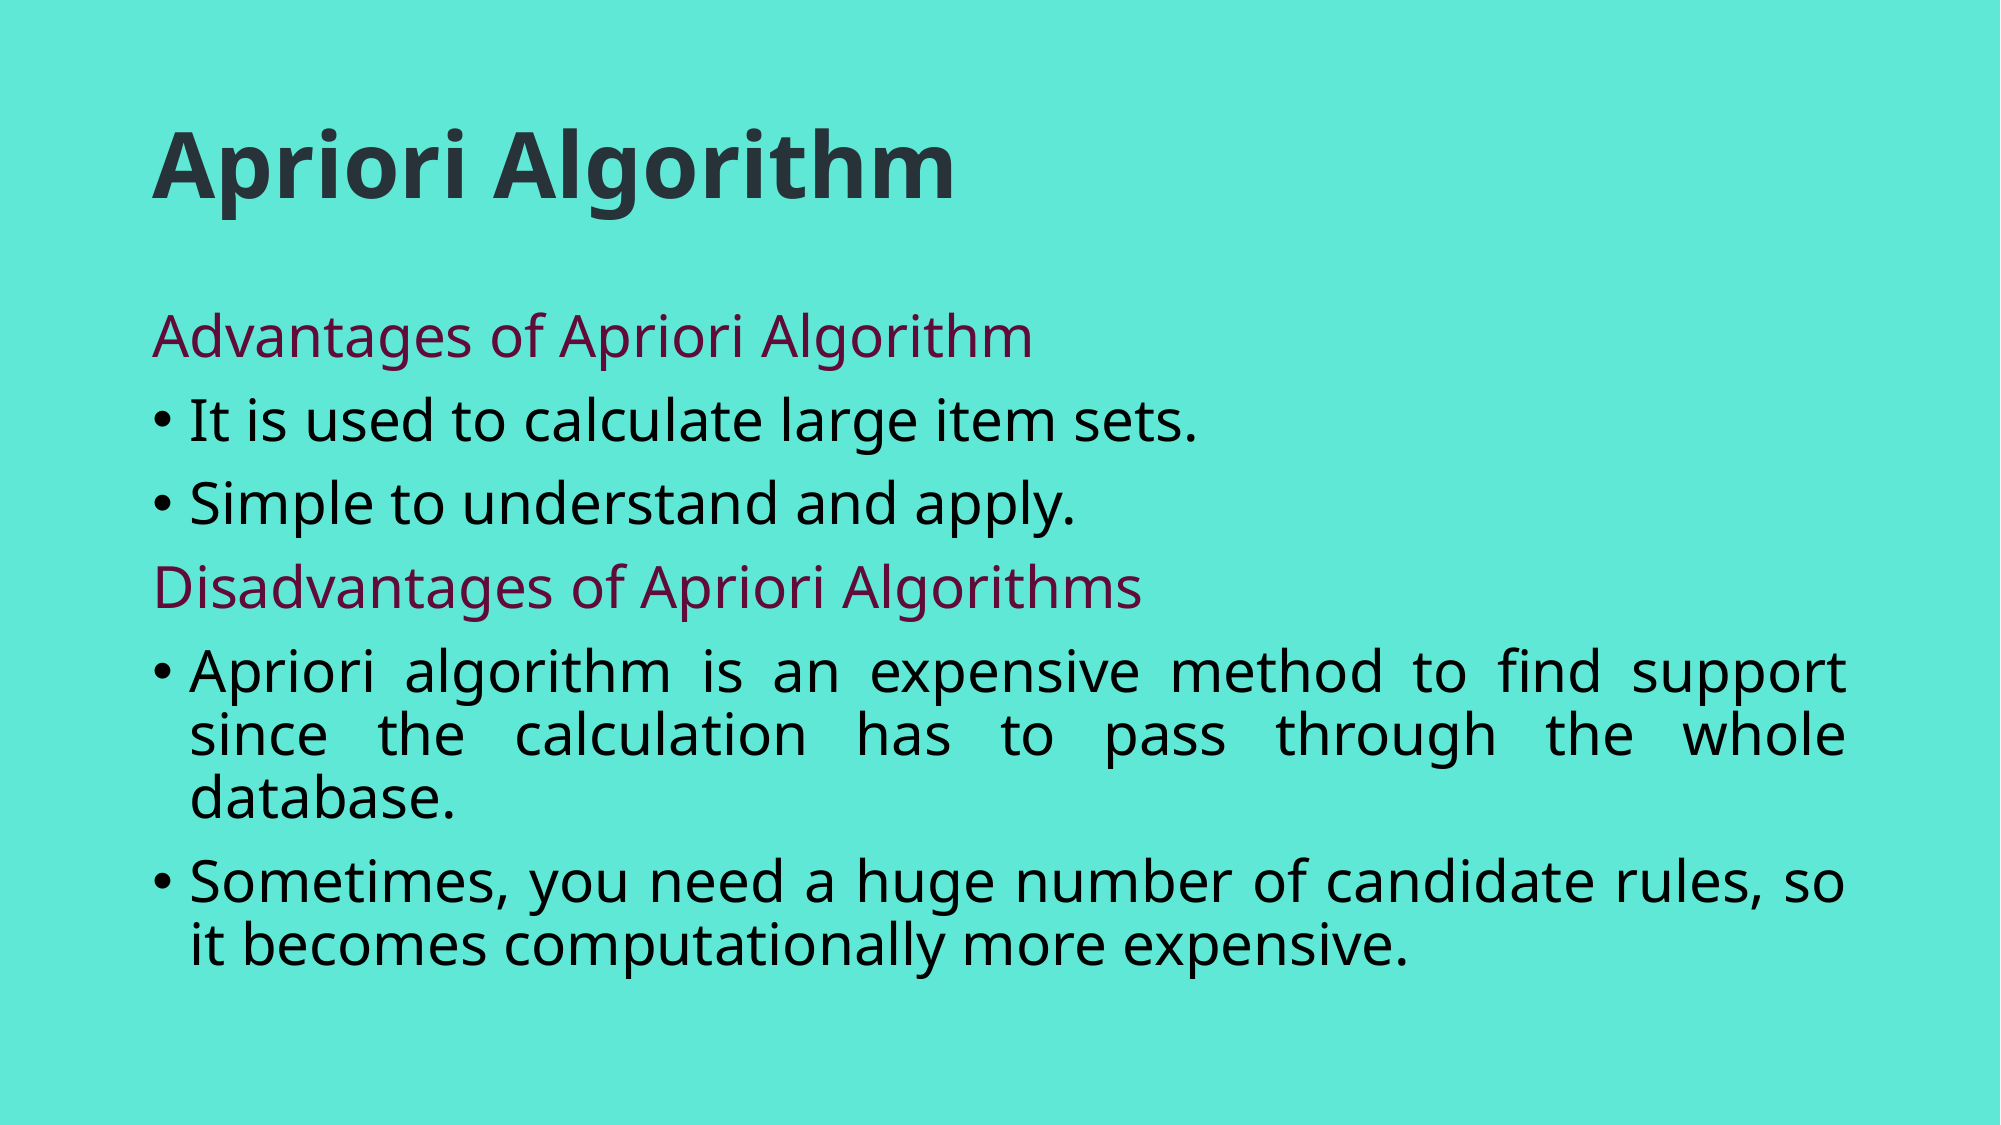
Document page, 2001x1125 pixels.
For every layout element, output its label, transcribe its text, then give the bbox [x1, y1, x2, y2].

list Advantages of Apriori Algorithm It is used to calculate large item sets. Simple to understand and apply. Disadvantages of Apriori Algorithms Apriori algorithm is an expensive method to find support since the calculation has to pass through the whole database. Sometimes, you need a huge number of candidate rules, so it becomes computationally more expensive. [137, 299, 1863, 1014]
title Apriori Algorithm [137, 59, 1863, 278]
